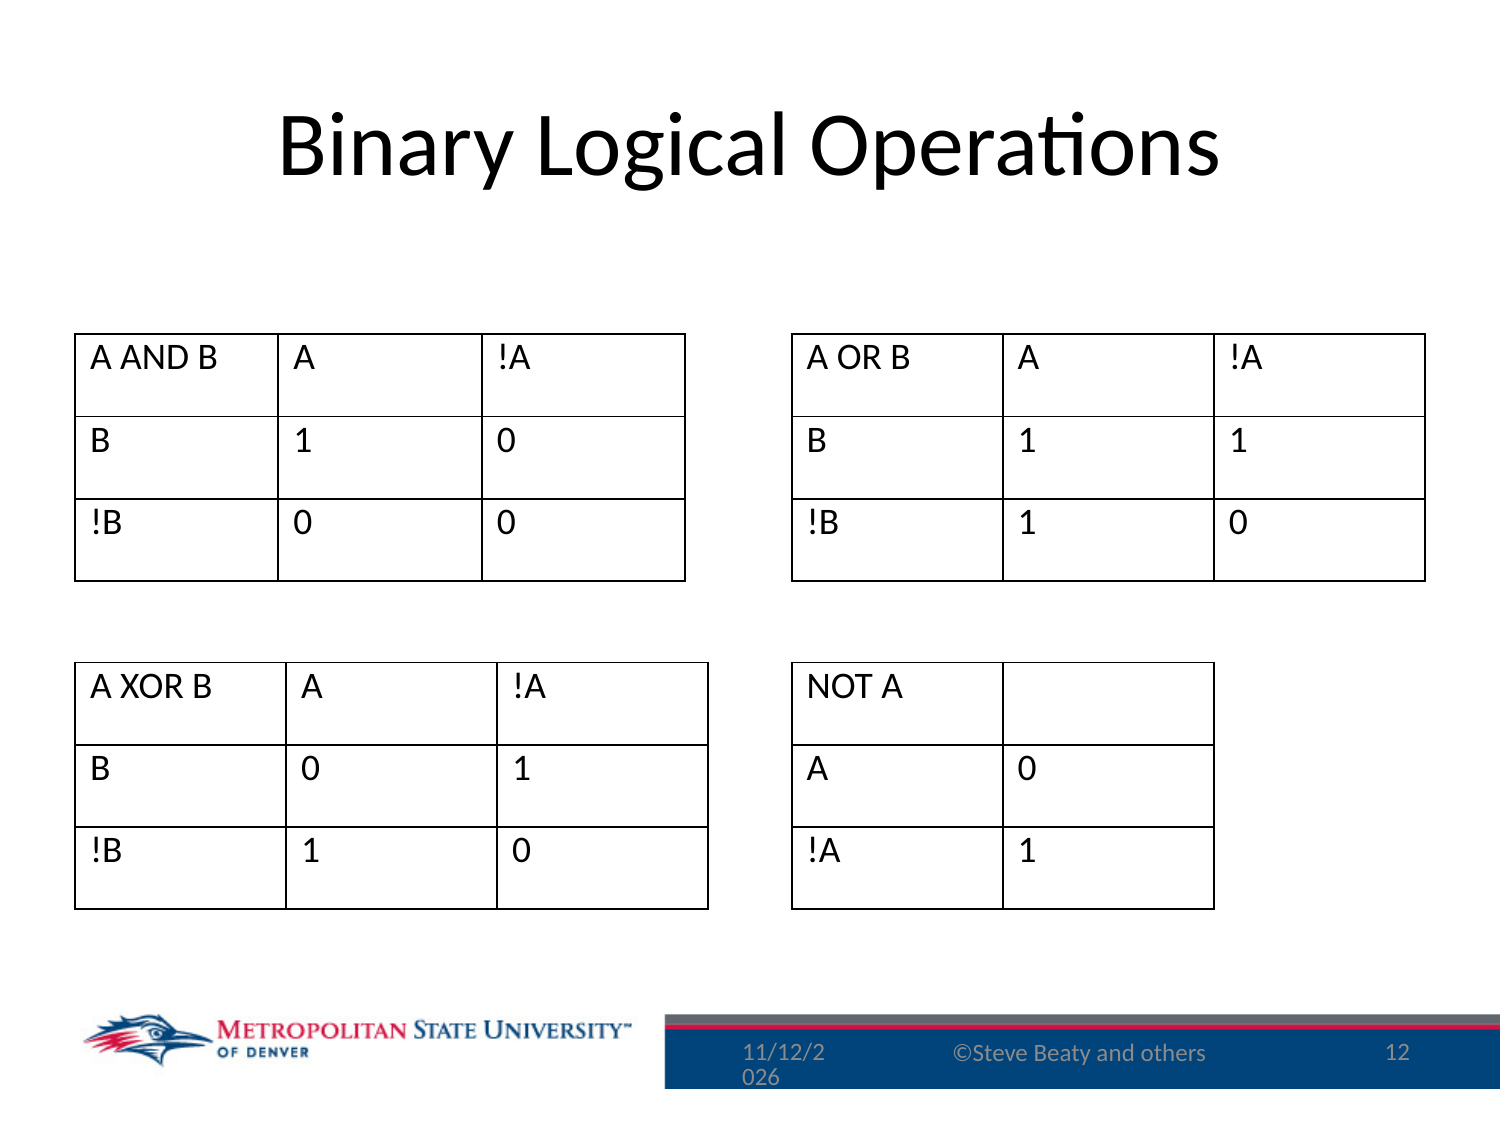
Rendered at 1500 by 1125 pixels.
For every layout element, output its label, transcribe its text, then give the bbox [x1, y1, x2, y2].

table_cell 0 [1004, 746, 1213, 826]
table_header A [287, 663, 496, 744]
table_cell !B [793, 500, 1002, 580]
table_cell 0 [483, 417, 684, 498]
table_cell 0 [1215, 500, 1424, 580]
table_header A [1004, 335, 1213, 416]
footer ©Steve Beaty and others [841, 1021, 1317, 1082]
table_header !A [1215, 335, 1424, 416]
table_cell !B [76, 500, 277, 580]
slide_number 12 [1316, 1020, 1425, 1081]
table_cell !A [793, 828, 1002, 908]
table_cell 1 [1004, 828, 1213, 908]
table_cell B [76, 417, 277, 498]
table_cell 1 [1215, 417, 1424, 498]
table_header !A [498, 663, 707, 744]
table_cell 1 [279, 417, 481, 498]
table_cell 1 [498, 746, 707, 826]
table_cell 1 [1004, 417, 1213, 498]
table_header [1004, 663, 1213, 744]
table_header NOT A [793, 663, 1002, 744]
table_cell 0 [498, 828, 707, 908]
table_cell B [76, 746, 285, 826]
table_cell B [793, 417, 1002, 498]
table_cell A [793, 746, 1002, 826]
picture [44, 1012, 1500, 1089]
table_cell 0 [483, 500, 684, 580]
table_cell 1 [287, 828, 496, 908]
table_cell 0 [279, 500, 481, 580]
table_cell 1 [1004, 500, 1213, 580]
table_header A XOR B [76, 663, 285, 744]
table_header A AND B [76, 335, 277, 416]
title Binary Logical Operations [75, 45, 1425, 233]
table_header A [279, 335, 481, 416]
table_cell 0 [287, 746, 496, 826]
table_header A OR B [793, 335, 1002, 416]
table_cell !B [76, 828, 285, 908]
table_header !A [483, 335, 684, 416]
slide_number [727, 1020, 842, 1081]
